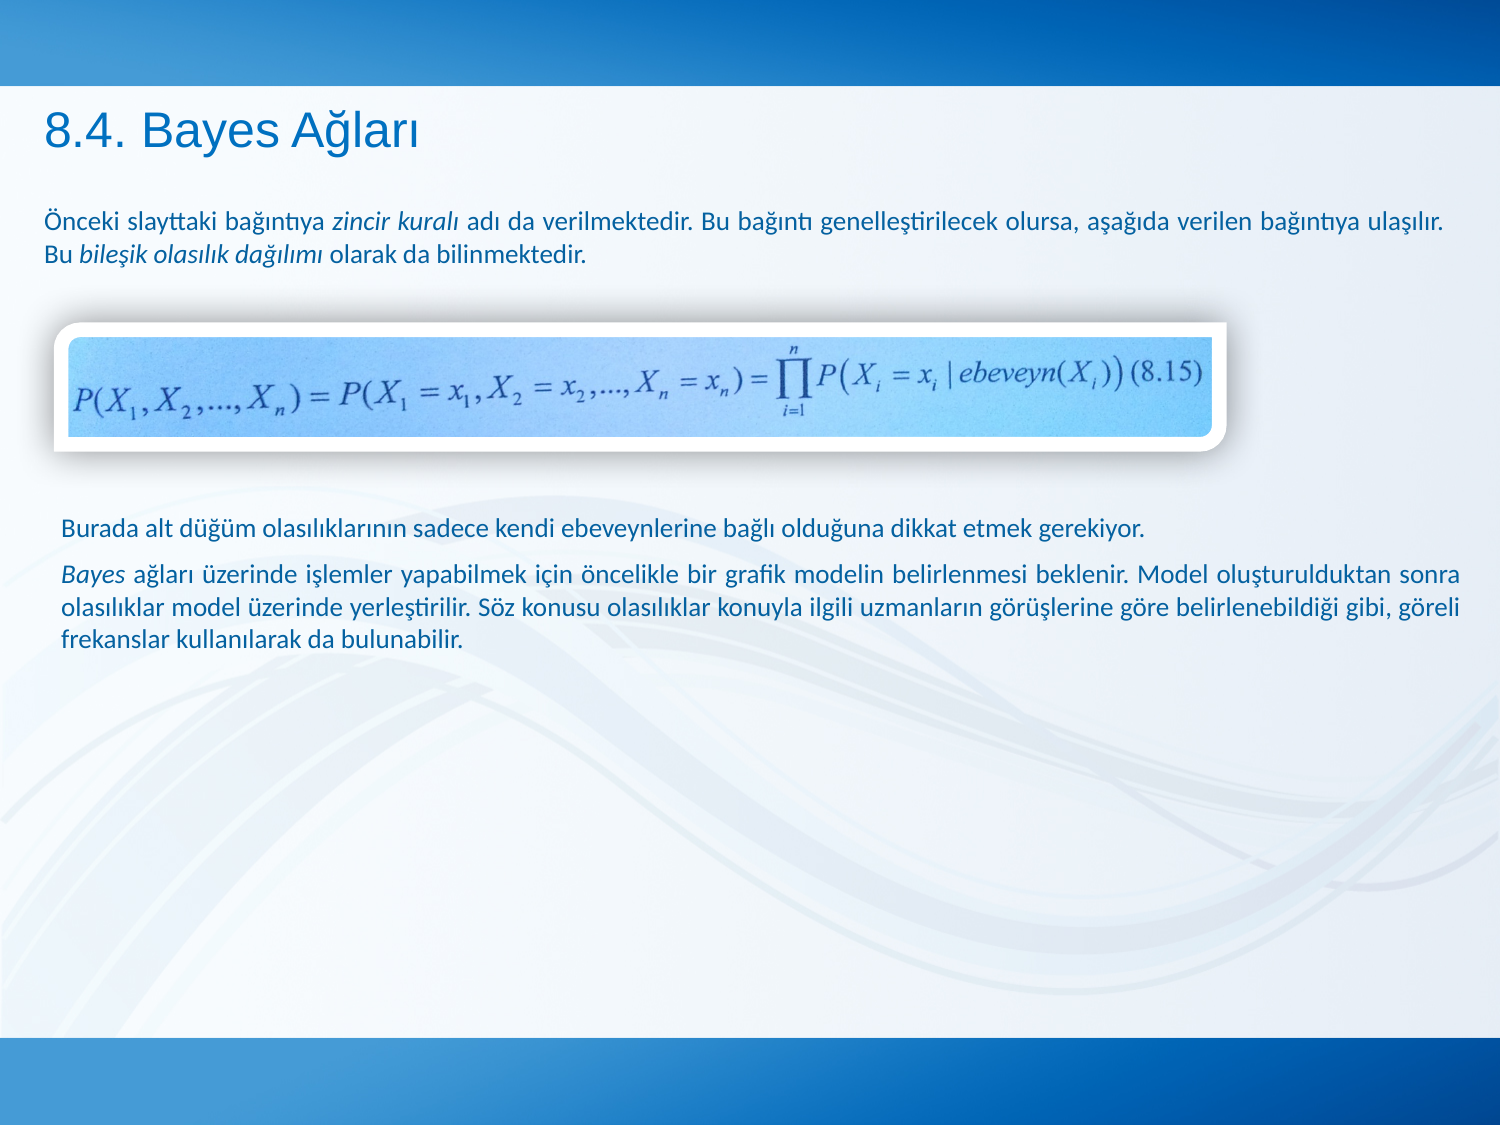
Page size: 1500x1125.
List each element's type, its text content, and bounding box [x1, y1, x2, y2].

text_box 8.4. Bayes Ağları [29, 90, 1400, 165]
text_box Önceki slayttaki bağıntıya zincir kuralı adı da verilmektedir. Bu bağıntı genelleştirilecek olursa, aşağıda verilen bağıntıya ulaşılır. Bu bileşik olasılık dağılımı olarak da bilinmektedir. [29, 196, 1459, 276]
picture [0, 0, 1500, 1125]
text_box Burada alt düğüm olasılıklarının sadece kendi ebeveynlerine bağlı olduğuna dikkat etmek gerekiyor. Bayes ağları üzerinde işlemler yapabilmek için öncelikle bir grafik modelin belirlenmesi beklenir. Model oluşturulduktan sonra olasılıklar model üzerinde yerleştirilir. Söz konusu olasılıklar konuyla ilgili uzmanların görüşlerine göre belirlenebildiği gibi, göreli frekanslar kullanılarak da bulunabilir. [46, 503, 1476, 662]
